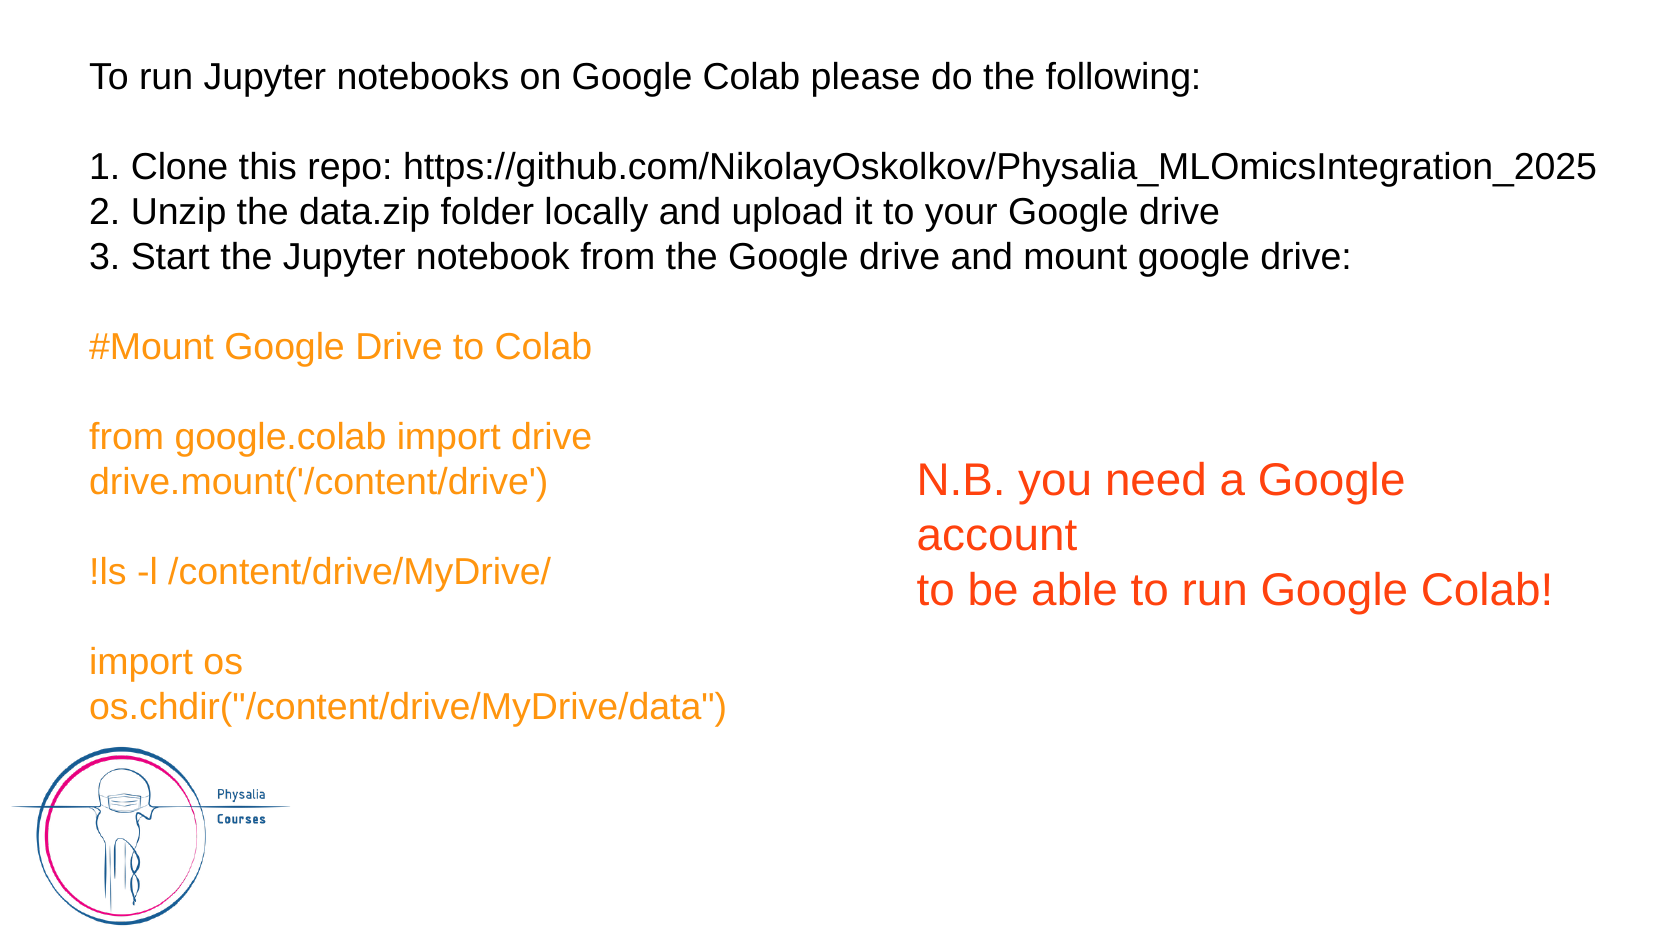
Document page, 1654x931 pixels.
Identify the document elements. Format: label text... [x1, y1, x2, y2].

picture [3, 741, 300, 927]
text_box To run Jupyter notebooks on Google Colab please do the following: 1. Clone this repo: https://github.com/NikolayOskolkov/Physalia_MLOmicsIntegration_2025 2. Unzip the data.zip folder locally and upload it to your Google drive 3. Start the Jupyter notebook from the Google drive and mount google drive: #Mount Google Drive to Colab from google.colab import drive drive.mount('/content/drive') !ls -l /content/drive/MyDrive/ import os os.chdir("/content/drive/MyDrive/data") [74, 44, 1622, 816]
text_box N.B. you need a Google account to be able to run Google Colab! [901, 442, 1595, 560]
